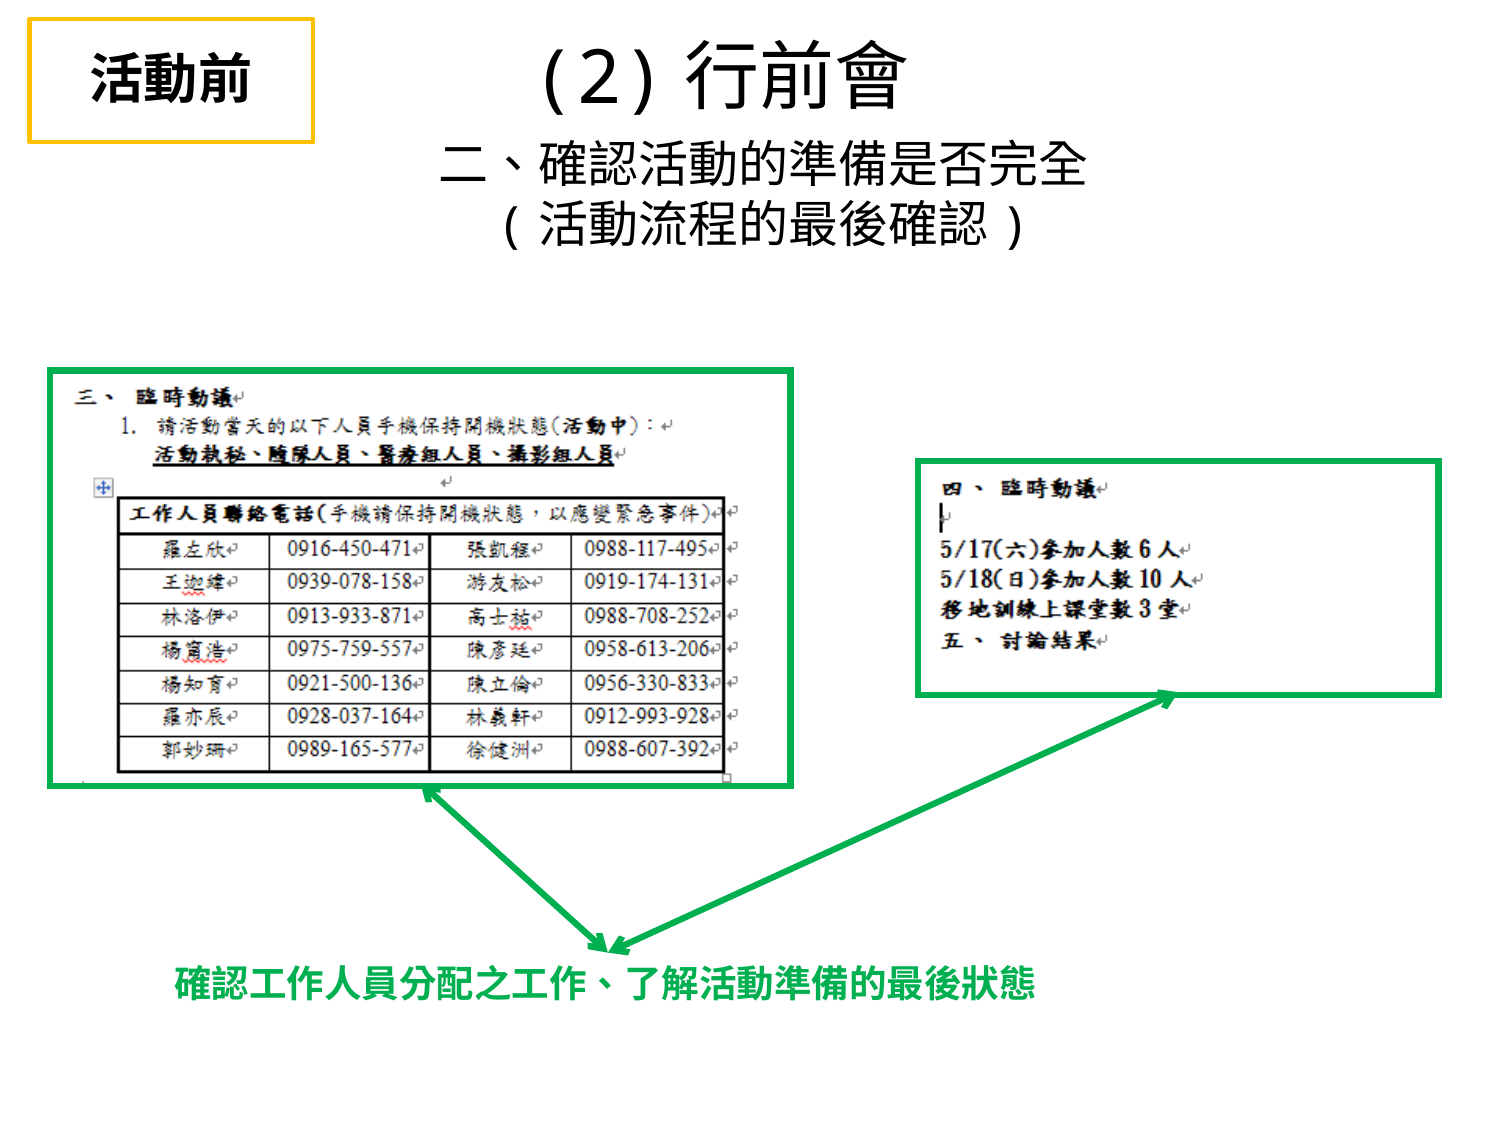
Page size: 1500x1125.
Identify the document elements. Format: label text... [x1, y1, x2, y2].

text_box 二、確認活動的準備是否完全 (活動流程的最後確認) [423, 125, 1104, 320]
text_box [419, 782, 609, 953]
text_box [29, 18, 314, 143]
text_box 確認工作人員分配之工作、了解活動準備的最後狀態 [159, 952, 1057, 1013]
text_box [607, 691, 1179, 953]
picture [920, 463, 1436, 693]
picture [52, 373, 788, 784]
text_box (2)行前會 [517, 21, 925, 125]
